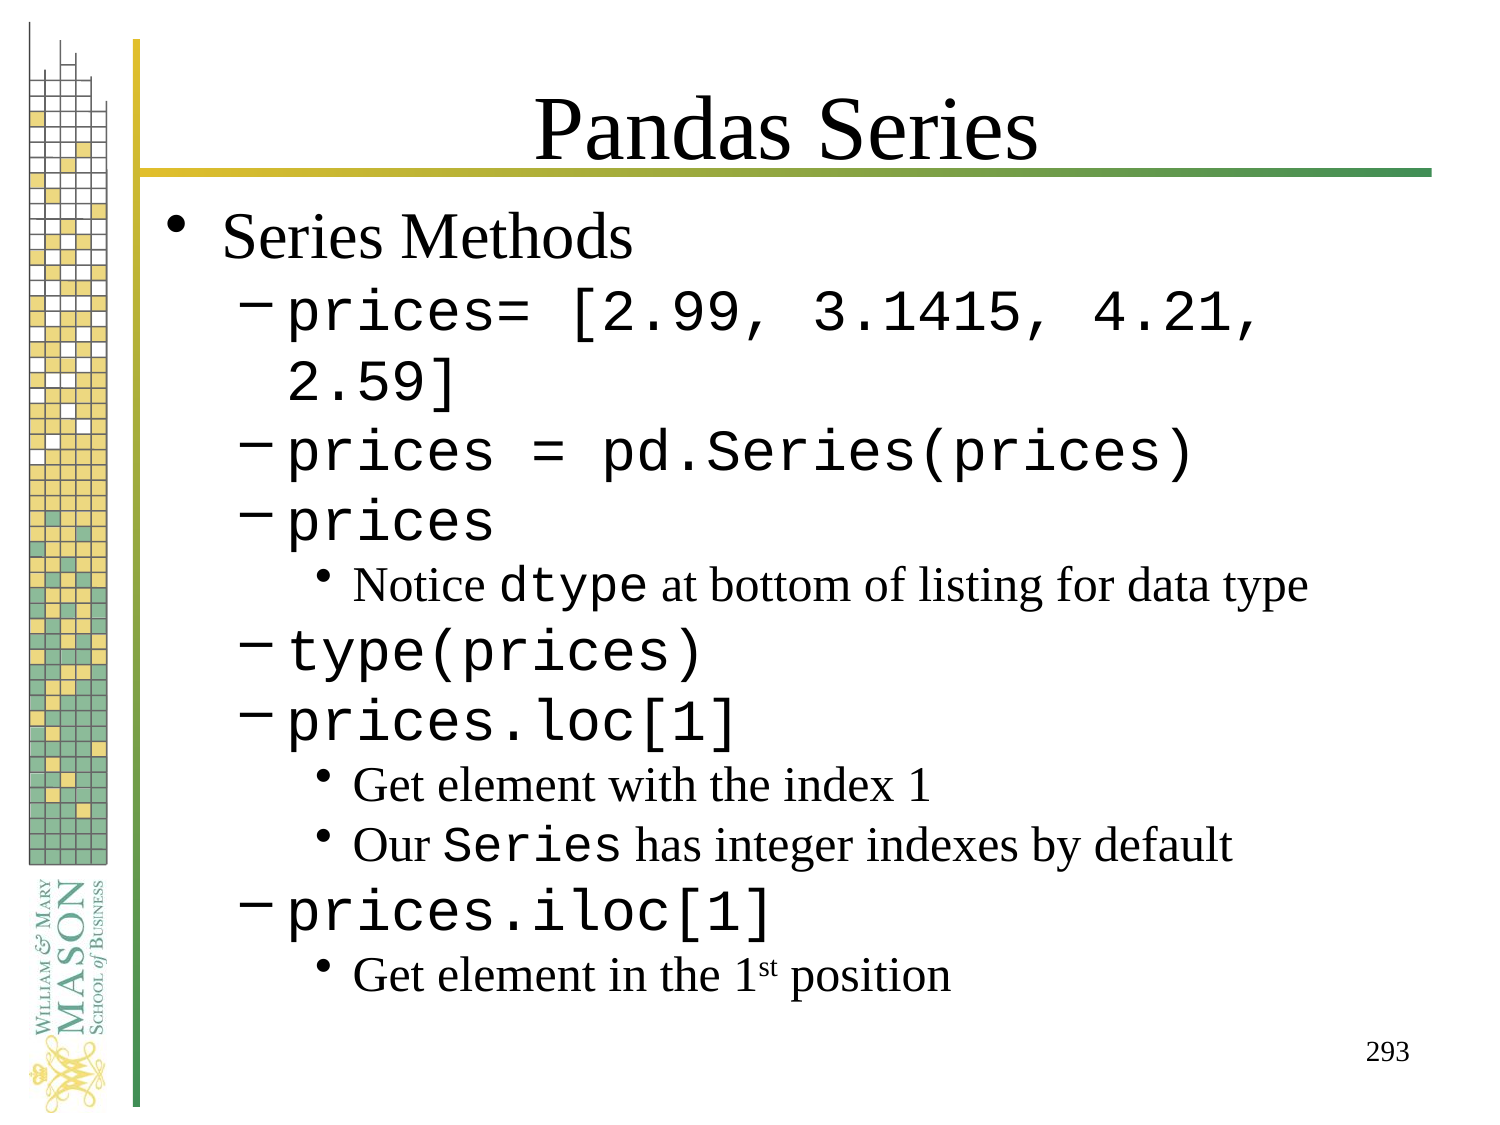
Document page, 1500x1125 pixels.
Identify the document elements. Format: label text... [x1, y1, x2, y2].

slide_number 293 [1048, 1024, 1426, 1103]
title Pandas Series [150, 45, 1425, 184]
title Naming Variables [29, 879, 107, 1113]
list Series Methods prices= [2.99, 3.1415, 4.21, 2.59] prices = pd.Series(prices) prices Notice dtype at bottom of listing for data type type(prices) prices.loc[1] Get element with the index 1 Our Series has integer indexes by default prices.iloc[1] Get element in the 1st position [150, 184, 1425, 1001]
